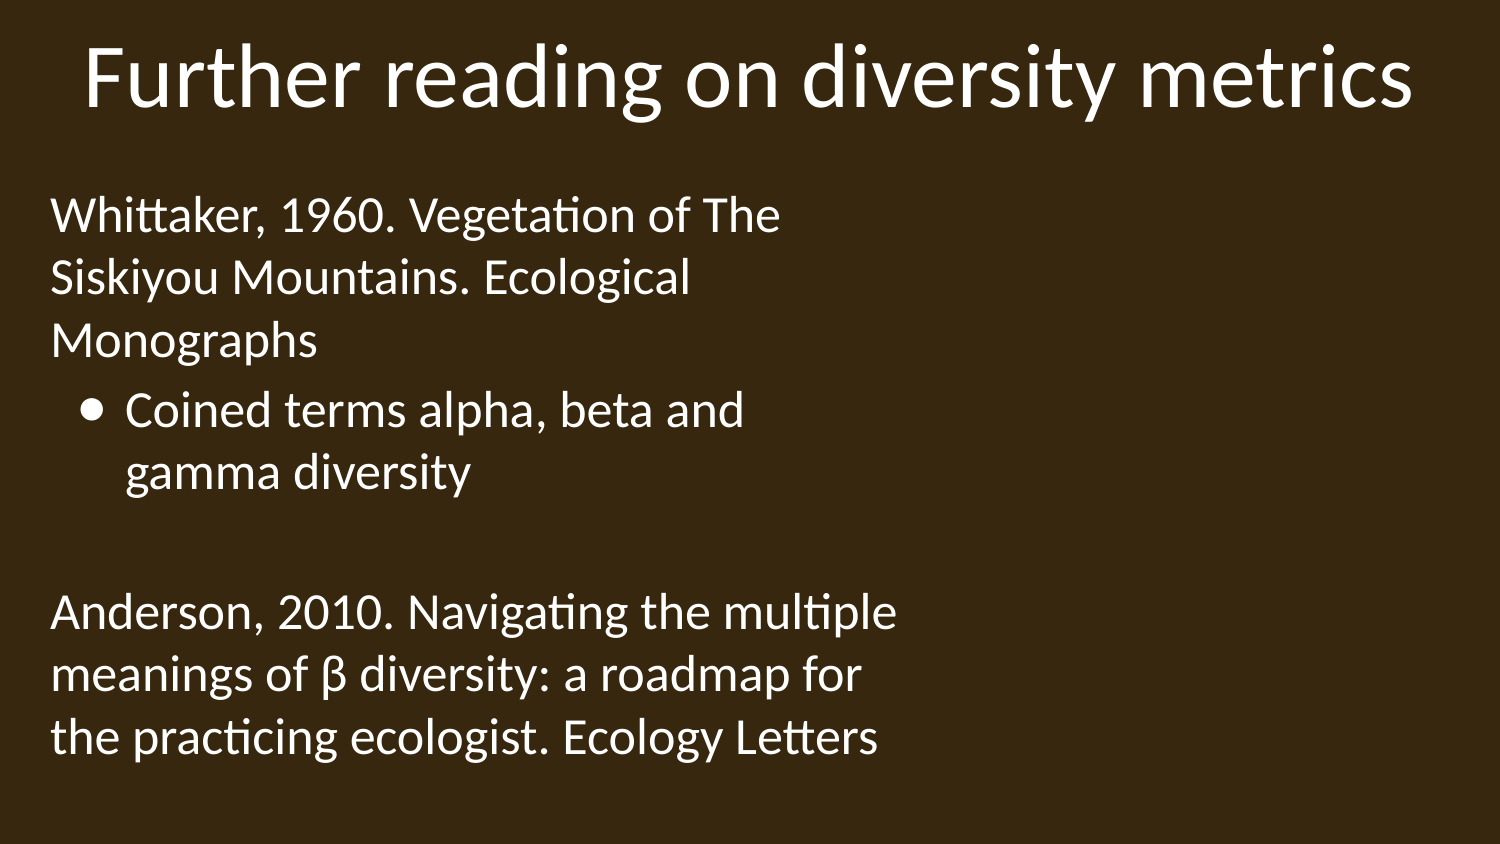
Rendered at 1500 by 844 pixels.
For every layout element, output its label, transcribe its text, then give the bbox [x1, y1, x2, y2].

list Whittaker, 1960. Vegetation of The Siskiyou Mountains. Ecological Monographs Coined terms alpha, beta and gamma diversity Anderson, 2010. Navigating the multiple meanings of β diversity: a roadmap for the practicing ecologist. Ecology Letters [34, 172, 927, 844]
title Further reading on diversity metrics [0, 0, 1500, 141]
